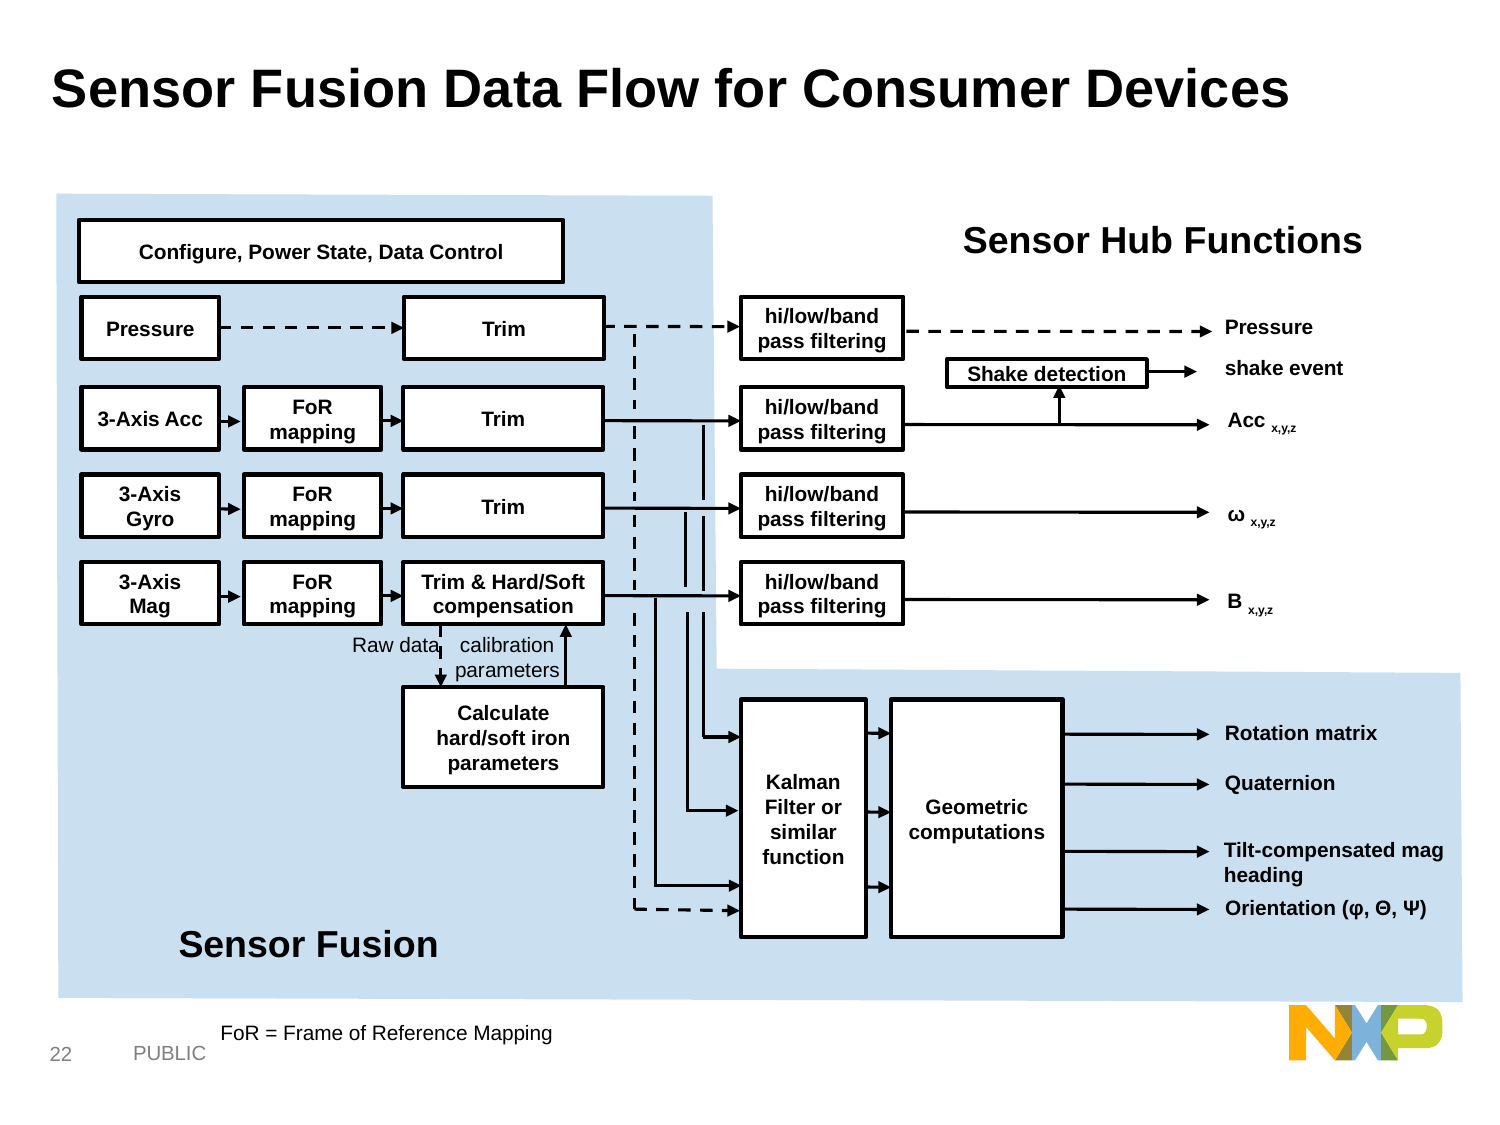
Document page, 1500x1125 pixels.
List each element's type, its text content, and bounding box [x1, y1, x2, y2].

text_box Trim [402, 295, 606, 361]
text_box [54, 191, 1465, 1005]
table_cell fLPPsi [605, 423, 717, 432]
table_cell fLPPsi [1065, 853, 1196, 857]
text_box Sensor Hub Functions [948, 208, 1393, 268]
text_box shake event [1210, 346, 1359, 387]
text_box B x,y,z [1212, 580, 1288, 624]
text_box Calculate hard/soft iron parameters [401, 685, 605, 789]
text_box Trim & Hard/Soft compensation [401, 560, 605, 626]
text_box 3-Axis Mag [79, 560, 221, 626]
title Sensor Fusion Data Flow for Consumer Devices [36, 45, 1472, 154]
table_cell fLPPsi [1065, 736, 1196, 740]
text_box Quaternion [1210, 762, 1351, 802]
text_box FoR mapping [242, 385, 383, 452]
text_box FoR = Frame of Reference Mapping [205, 1012, 574, 1053]
text_box Trim [401, 385, 605, 452]
text_box hi/low/band pass filtering [739, 295, 905, 361]
text_box ω x,y,z [1212, 492, 1291, 536]
text_box calibration parameters [567, 624, 575, 690]
table_cell fLPPsi [606, 328, 716, 332]
table_cell fLPPsi [605, 510, 718, 518]
text_box Pressure [79, 295, 221, 361]
text_box Orientation (φ, Θ, Ψ) [1210, 894, 1442, 927]
table_cell fLPPsi [605, 598, 654, 605]
text_box Acc x,y,z [1212, 399, 1312, 443]
table_cell fLPPsi [657, 598, 719, 605]
text_box Geometric computations [889, 697, 1065, 939]
text_box Pressure [1210, 306, 1329, 347]
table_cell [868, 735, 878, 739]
text_box FoR mapping [242, 560, 383, 626]
text_box Sensor Fusion [163, 912, 455, 973]
text_box hi/low/band pass filtering [739, 472, 905, 539]
text_box 3-Axis Gyro [79, 472, 221, 539]
text_box Shake detection [945, 357, 1149, 389]
text_box Trim [401, 472, 605, 539]
text_box calibration parameters [442, 624, 565, 690]
text_box hi/low/band pass filtering [739, 385, 905, 452]
table_cell fLPPsi [1065, 911, 1196, 915]
table_cell fLPPsi [654, 887, 728, 891]
table_cell fLPPsi [686, 812, 725, 816]
table_cell fLPPsi [1065, 786, 1196, 790]
text_box FoR mapping [242, 472, 383, 539]
text_box hi/low/band pass filtering [739, 560, 905, 626]
table_cell fLPPsi [631, 905, 739, 918]
text_box Raw data [337, 624, 439, 665]
text_box Tilt-compensated mag heading [1209, 828, 1494, 894]
text_box 3-Axis Acc [79, 385, 221, 452]
text_box Rotation matrix [1210, 712, 1393, 752]
text_box Configure, Power State, Data Control [77, 218, 565, 284]
text_box Kalman Filter or similar function [739, 697, 868, 939]
